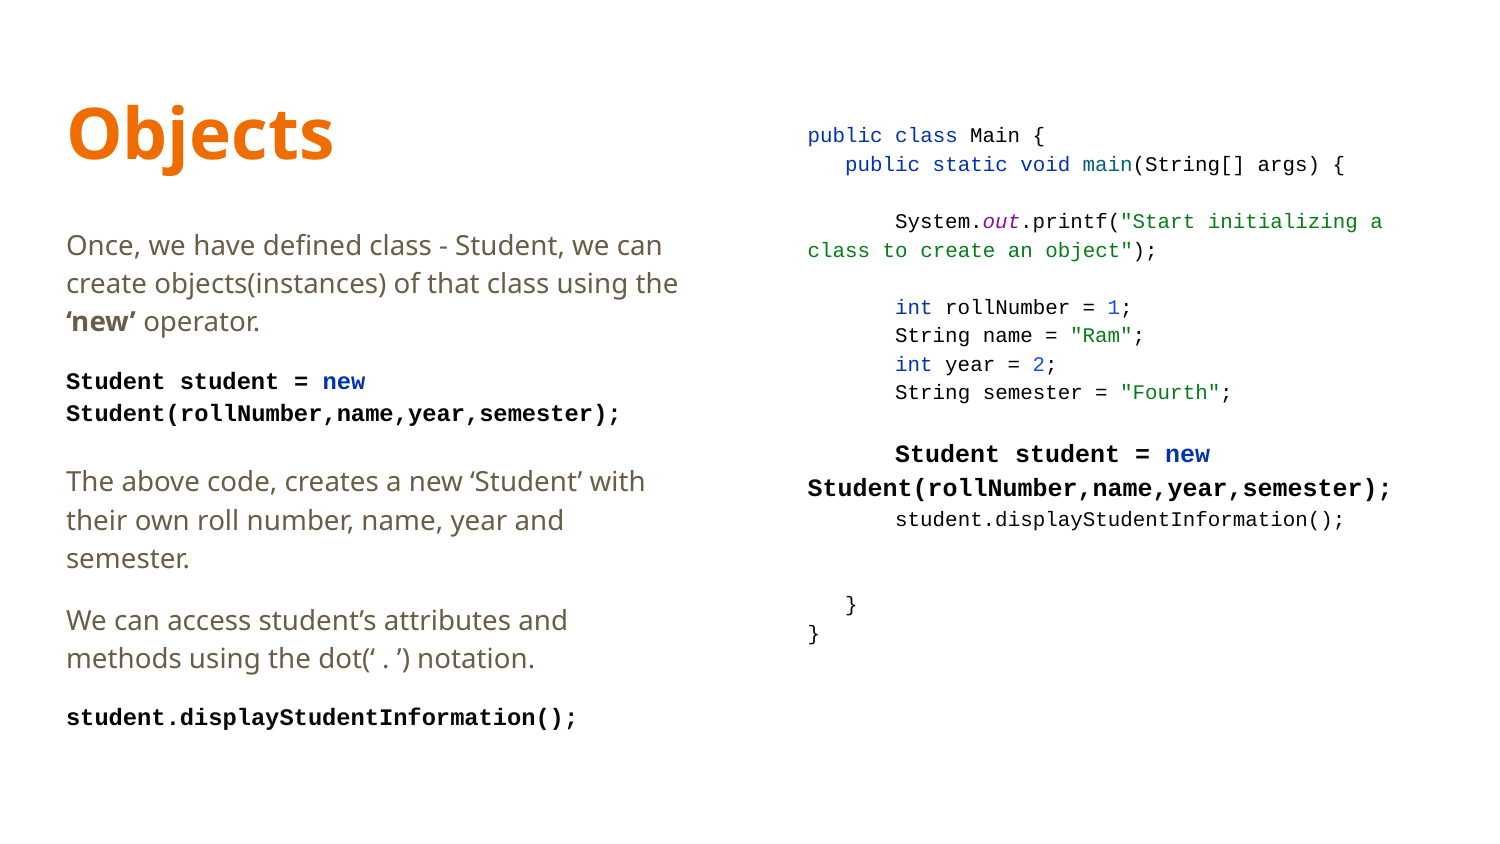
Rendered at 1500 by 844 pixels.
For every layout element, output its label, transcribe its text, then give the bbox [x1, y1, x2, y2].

list public class Main { public static void main(String[] args) { System.out.printf("Start initializing a class to create an object"); int rollNumber = 1; String name = "Ram"; int year = 2; String semester = "Fourth"; Student student = new Student(rollNumber,name,year,semester); student.displayStudentInformation(); } } [792, 103, 1449, 750]
title Objects [51, 72, 1449, 189]
list Once, we have defined class - Student, we can create objects(instances) of that class using the ‘new’ operator. Student student = new Student(rollNumber,name,year,semester); The above code, creates a new ‘Student’ with their own roll number, name, year and semester. We can access student’s attributes and methods using the dot(‘ . ’) notation. student.displayStudentInformation(); [51, 207, 708, 750]
